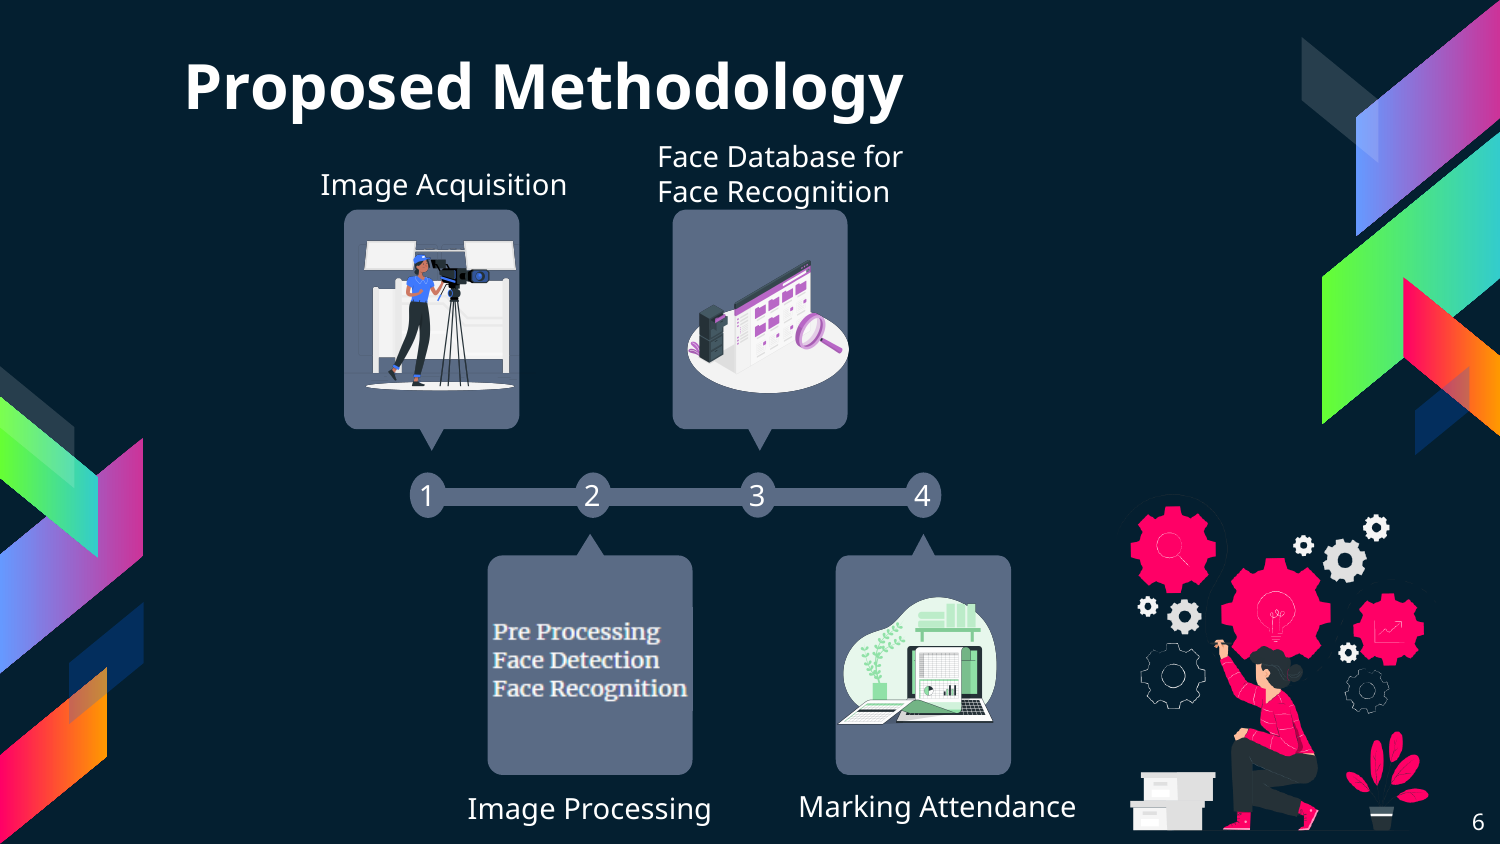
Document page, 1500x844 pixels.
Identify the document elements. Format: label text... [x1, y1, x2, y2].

title Proposed Methodology [168, 32, 1149, 138]
slide_number ‹#› [1462, 792, 1500, 844]
picture [1092, 473, 1456, 844]
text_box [305, 122, 1129, 834]
